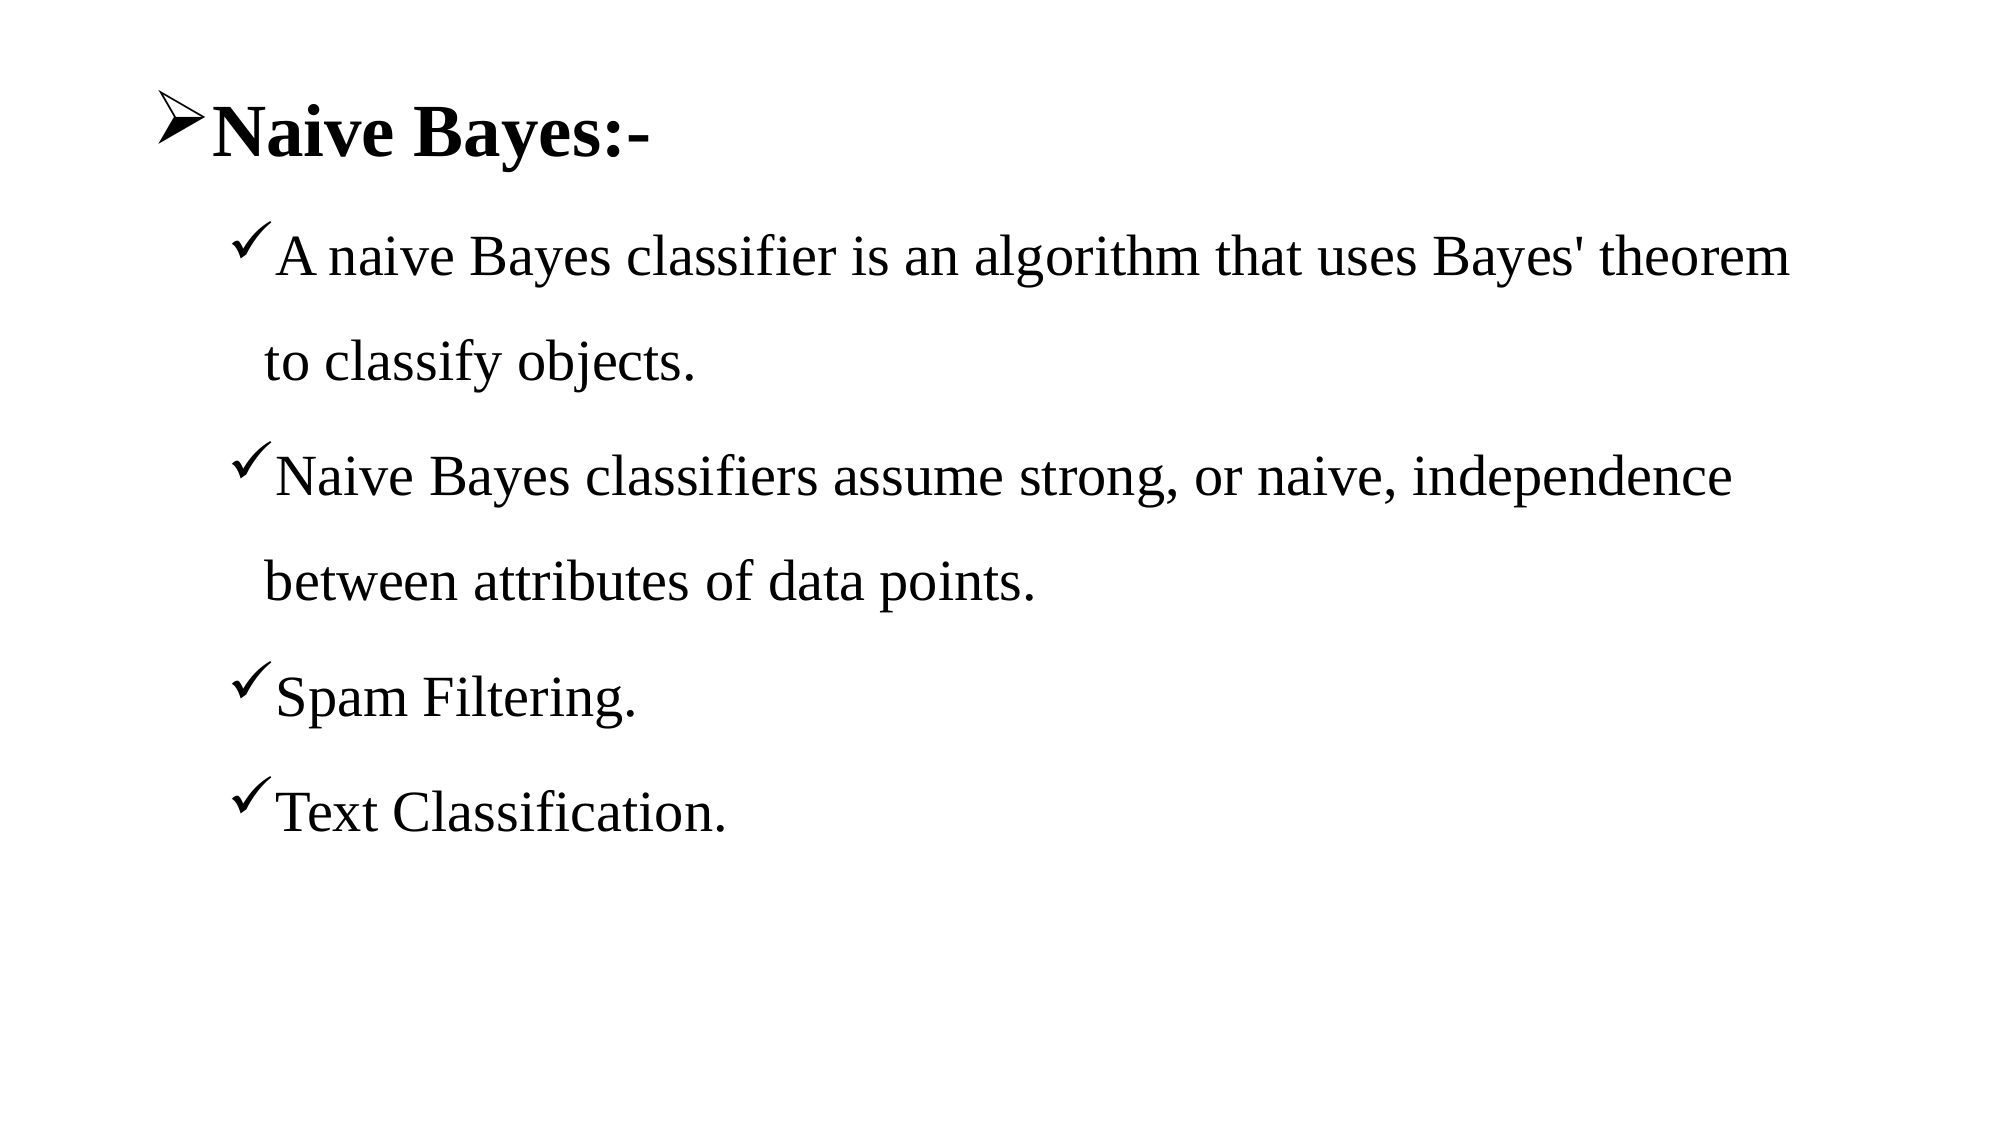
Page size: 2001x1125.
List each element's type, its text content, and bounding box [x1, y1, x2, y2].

list Naive Bayes:- A naive Bayes classifier is an algorithm that uses Bayes' theorem to classify objects. Naive Bayes classifiers assume strong, or naive, independence between attributes of data points. Spam Filtering. Text Classification. [137, 29, 1863, 1014]
